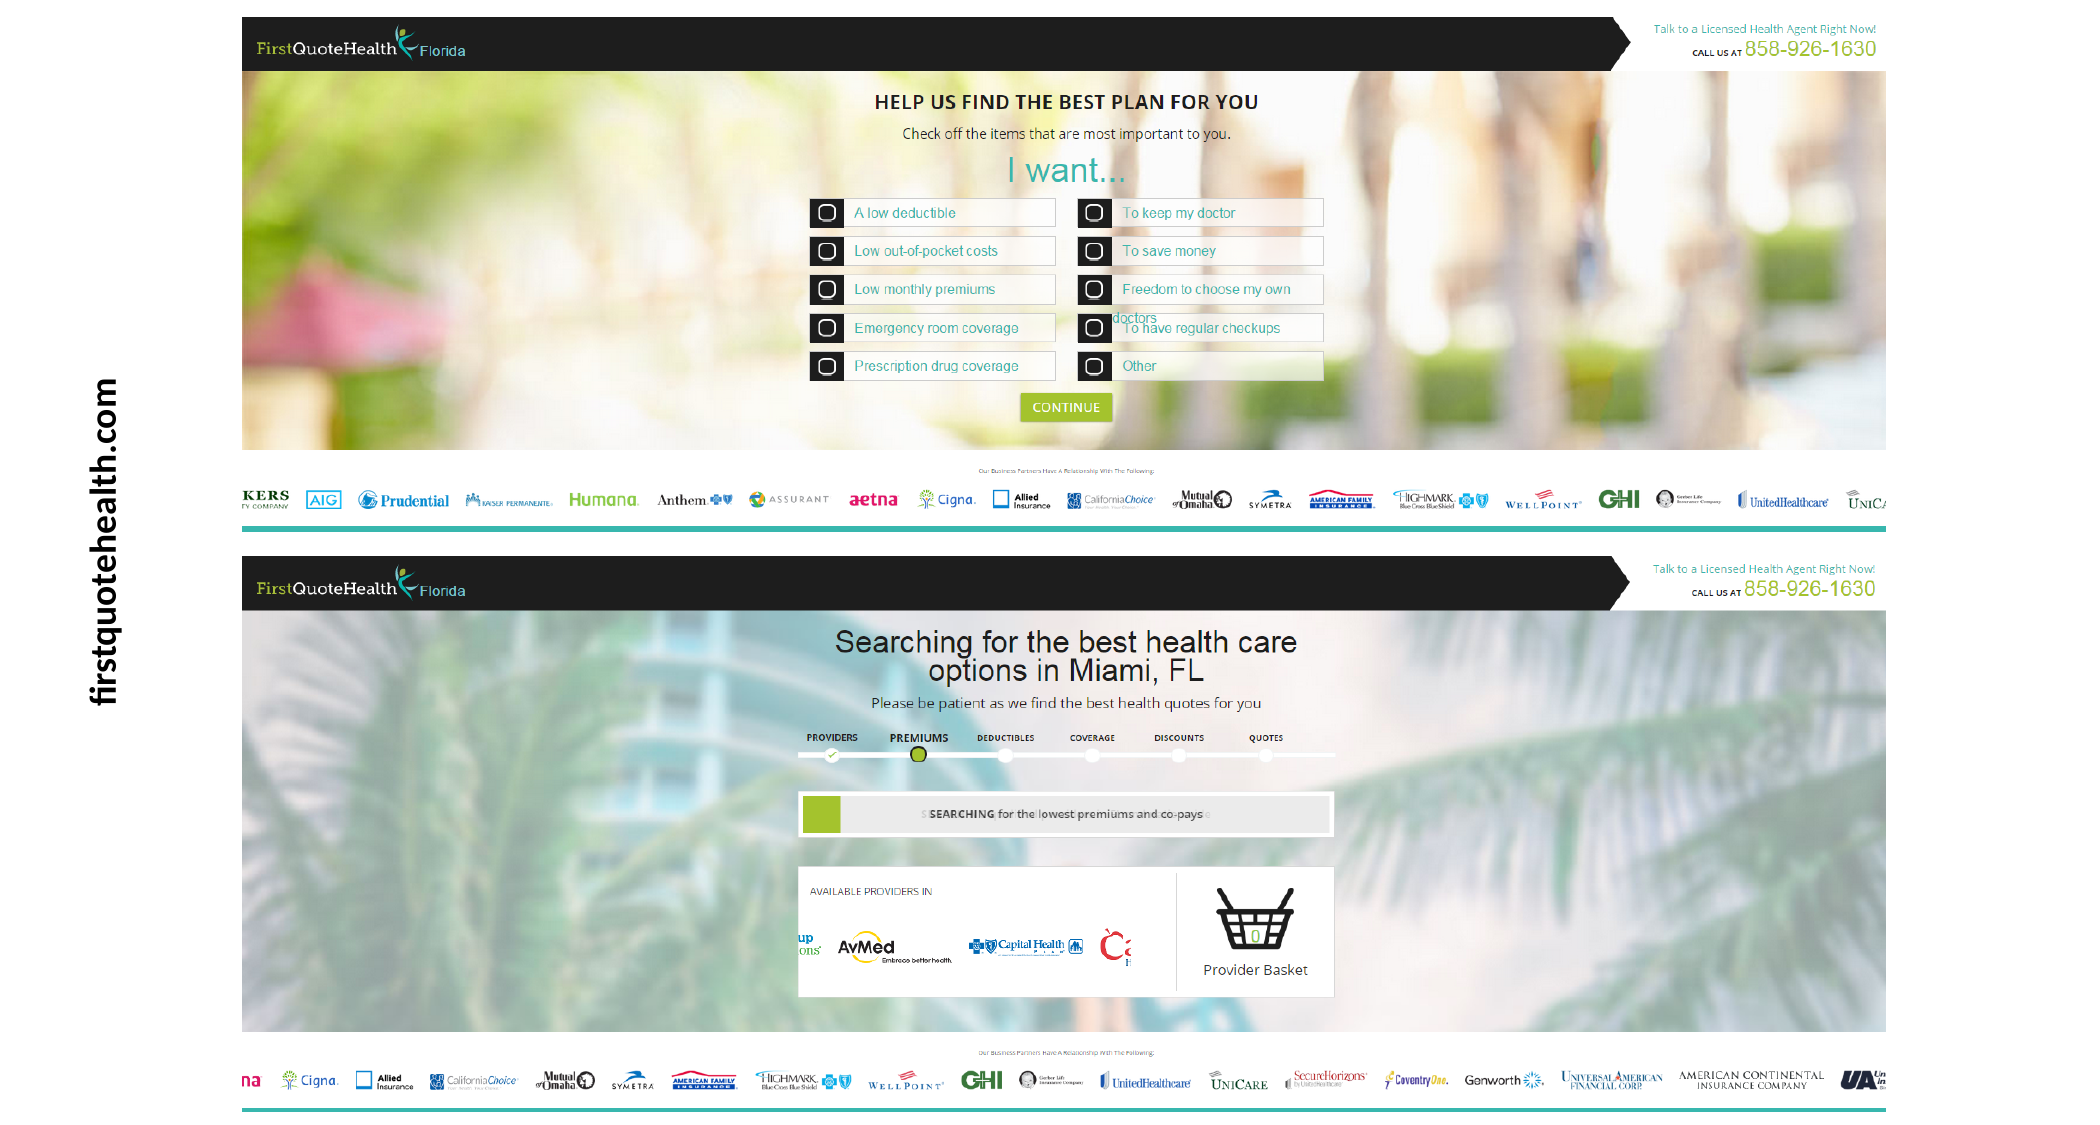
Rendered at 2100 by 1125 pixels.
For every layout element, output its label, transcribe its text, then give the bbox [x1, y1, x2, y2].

picture [242, 556, 1886, 1112]
picture [242, 17, 1886, 532]
text_box firstquotehealth.com [70, 363, 131, 722]
